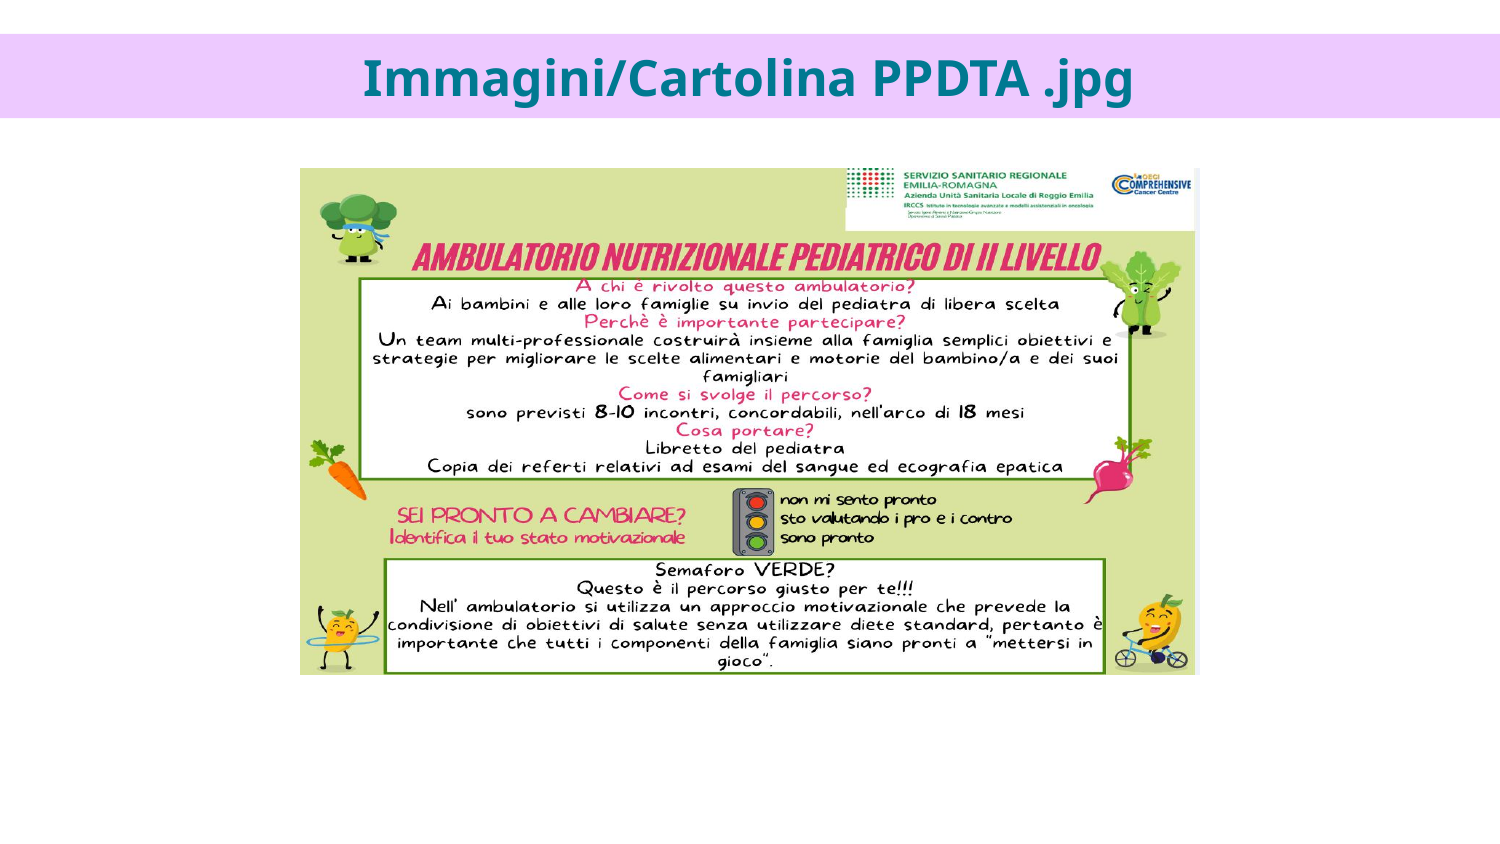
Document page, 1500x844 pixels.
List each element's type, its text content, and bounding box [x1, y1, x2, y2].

text_box [0, 33, 1500, 119]
text_box Immagini/Cartolina PPDTA .jpg [74, 42, 1425, 110]
picture [299, 168, 1200, 676]
